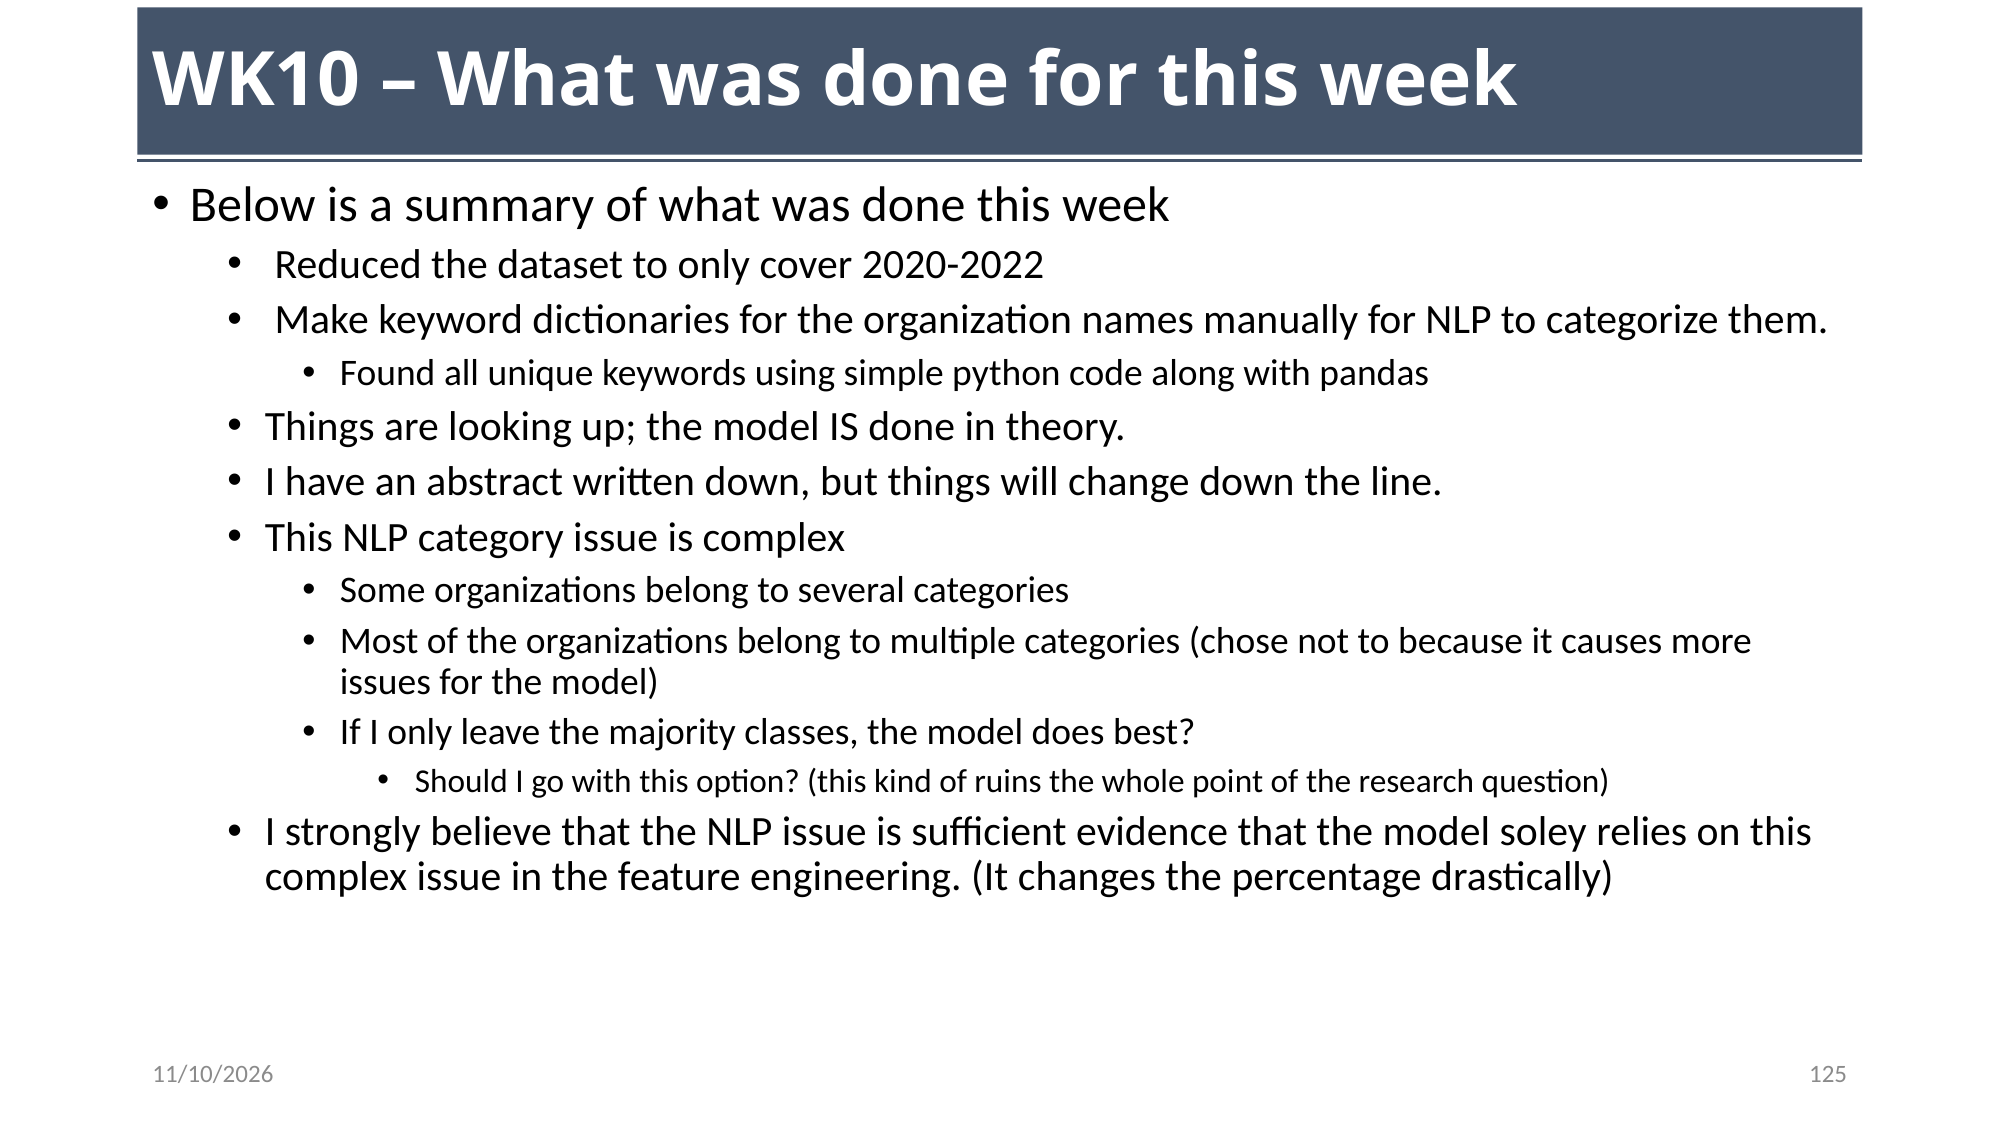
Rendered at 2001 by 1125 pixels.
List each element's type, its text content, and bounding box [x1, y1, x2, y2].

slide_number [137, 1042, 588, 1103]
title WK10 – What was done for this week [137, 7, 1863, 155]
slide_number 125 [1412, 1042, 1863, 1103]
list Below is a summary of what was done this week Reduced the dataset to only cover 2020-2022 Make keyword dictionaries for the organization names manually for NLP to categorize them. Found all unique keywords using simple python code along with pandas Things are looking up; the model IS done in theory. I have an abstract written down, but things will change down the line. This NLP category issue is complex Some organizations belong to several categories Most of the organizations belong to multiple categories (chose not to because it causes more issues for the model) If I only leave the majority classes, the model does best? Should I go with this option? (this kind of ruins the whole point of the research question) I strongly believe that the NLP issue is sufficient evidence that the model soley relies on this complex issue in the feature engineering. (It changes the percentage drastically) [137, 170, 1863, 1014]
